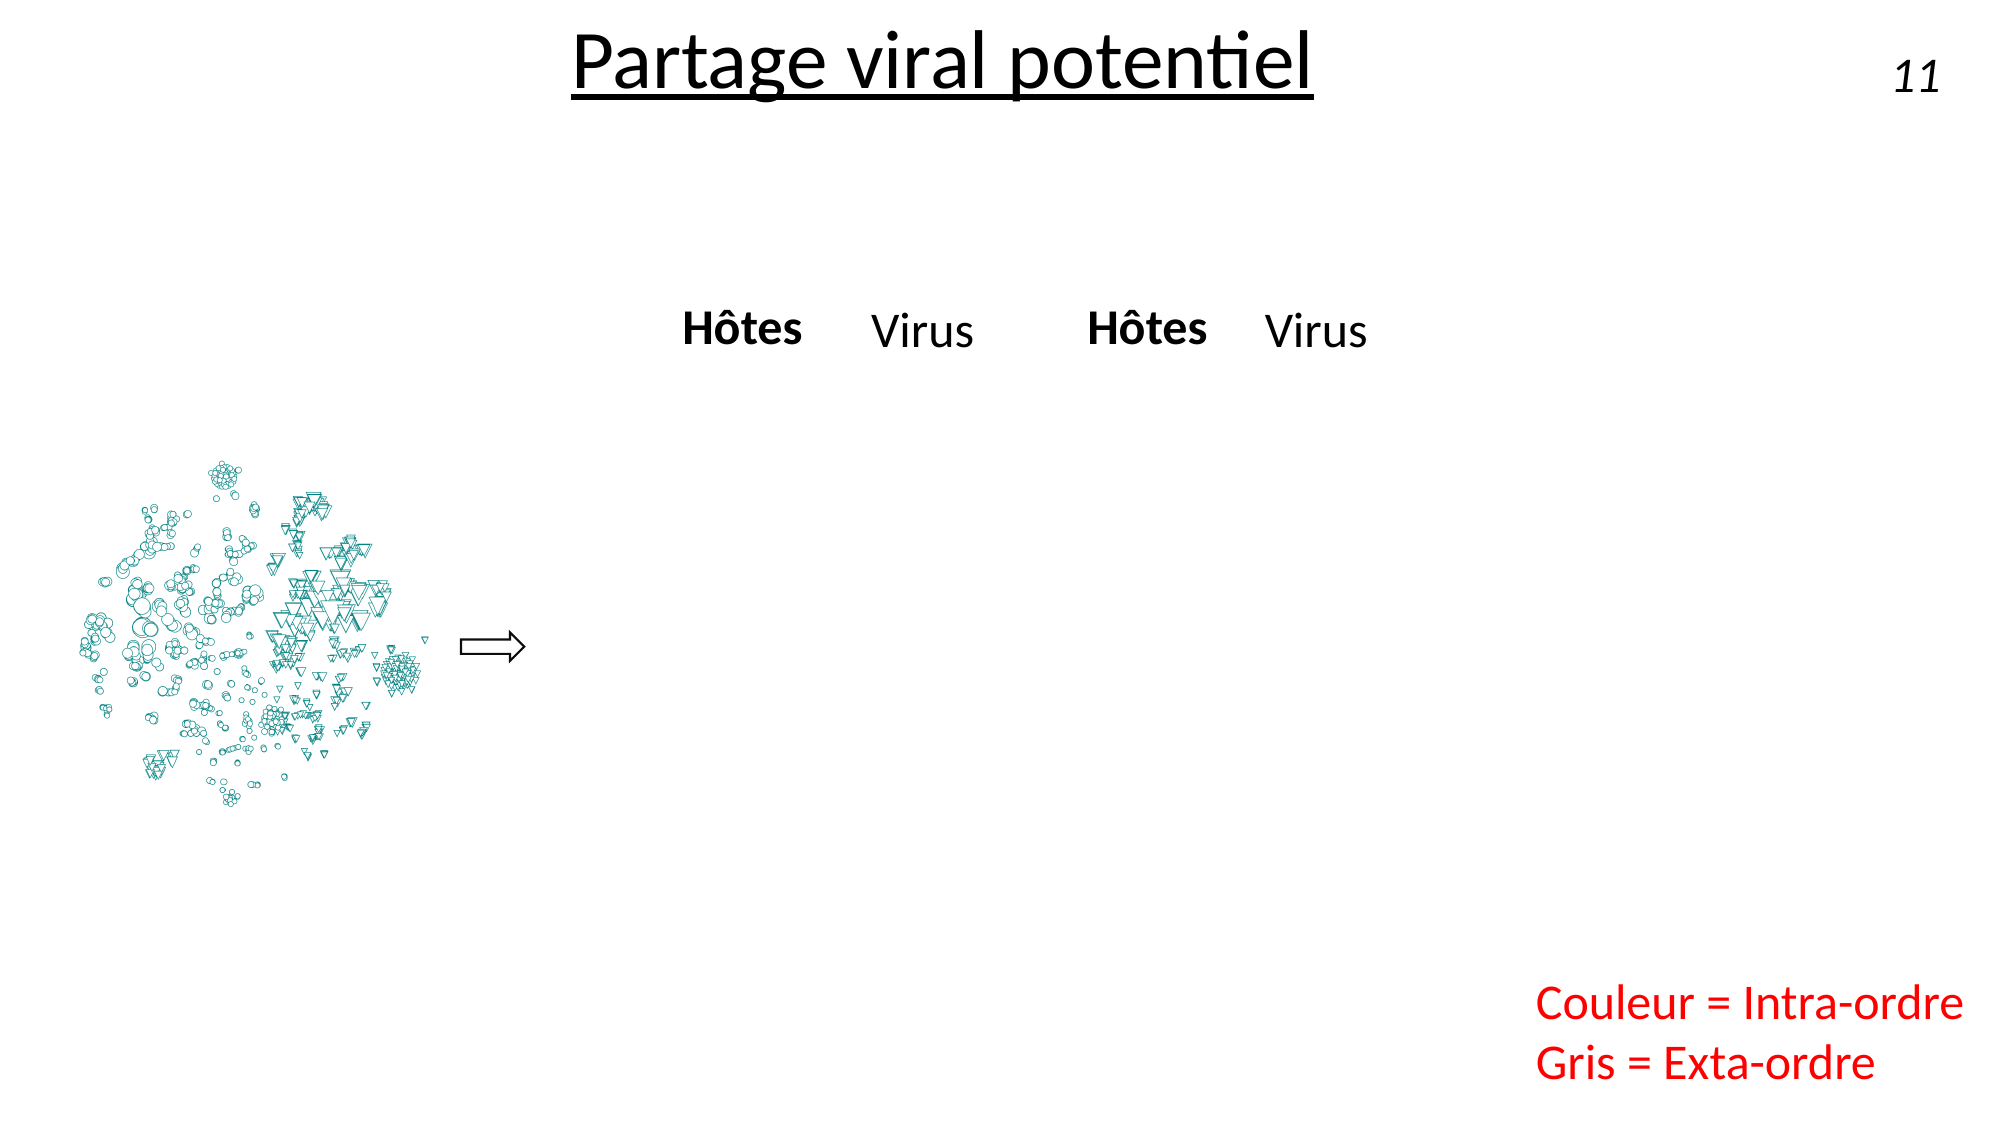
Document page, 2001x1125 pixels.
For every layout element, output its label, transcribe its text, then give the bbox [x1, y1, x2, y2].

text_box Couleur = Intra-ordre Gris = Exta-ordre [1907, 962, 2000, 1098]
text_box Partage viral potentiel [80, 9, 1806, 151]
text_box 11 [1875, 34, 1964, 110]
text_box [0, 151, 1907, 1125]
picture [56, 342, 453, 950]
